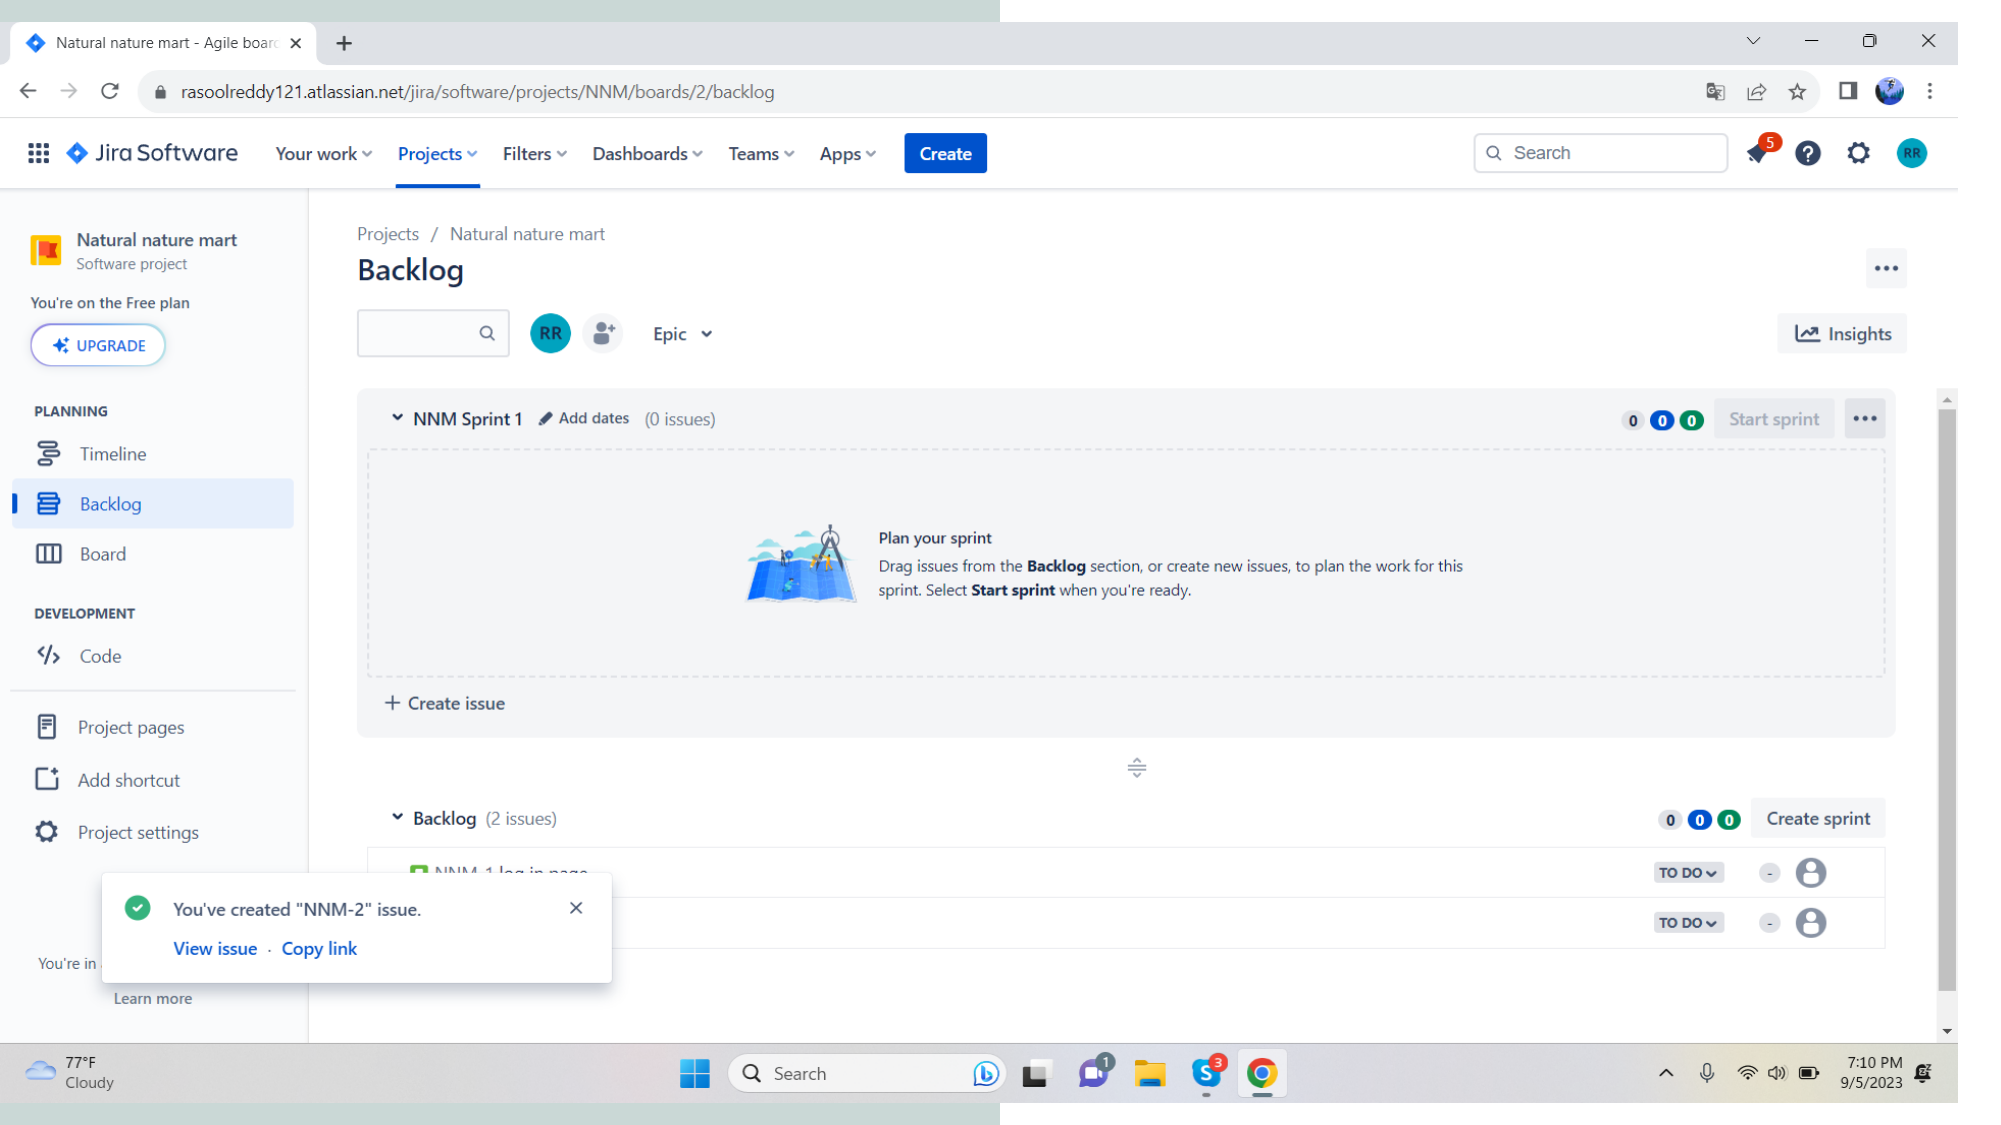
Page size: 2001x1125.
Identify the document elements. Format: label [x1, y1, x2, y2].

list [0, 22, 1958, 1103]
